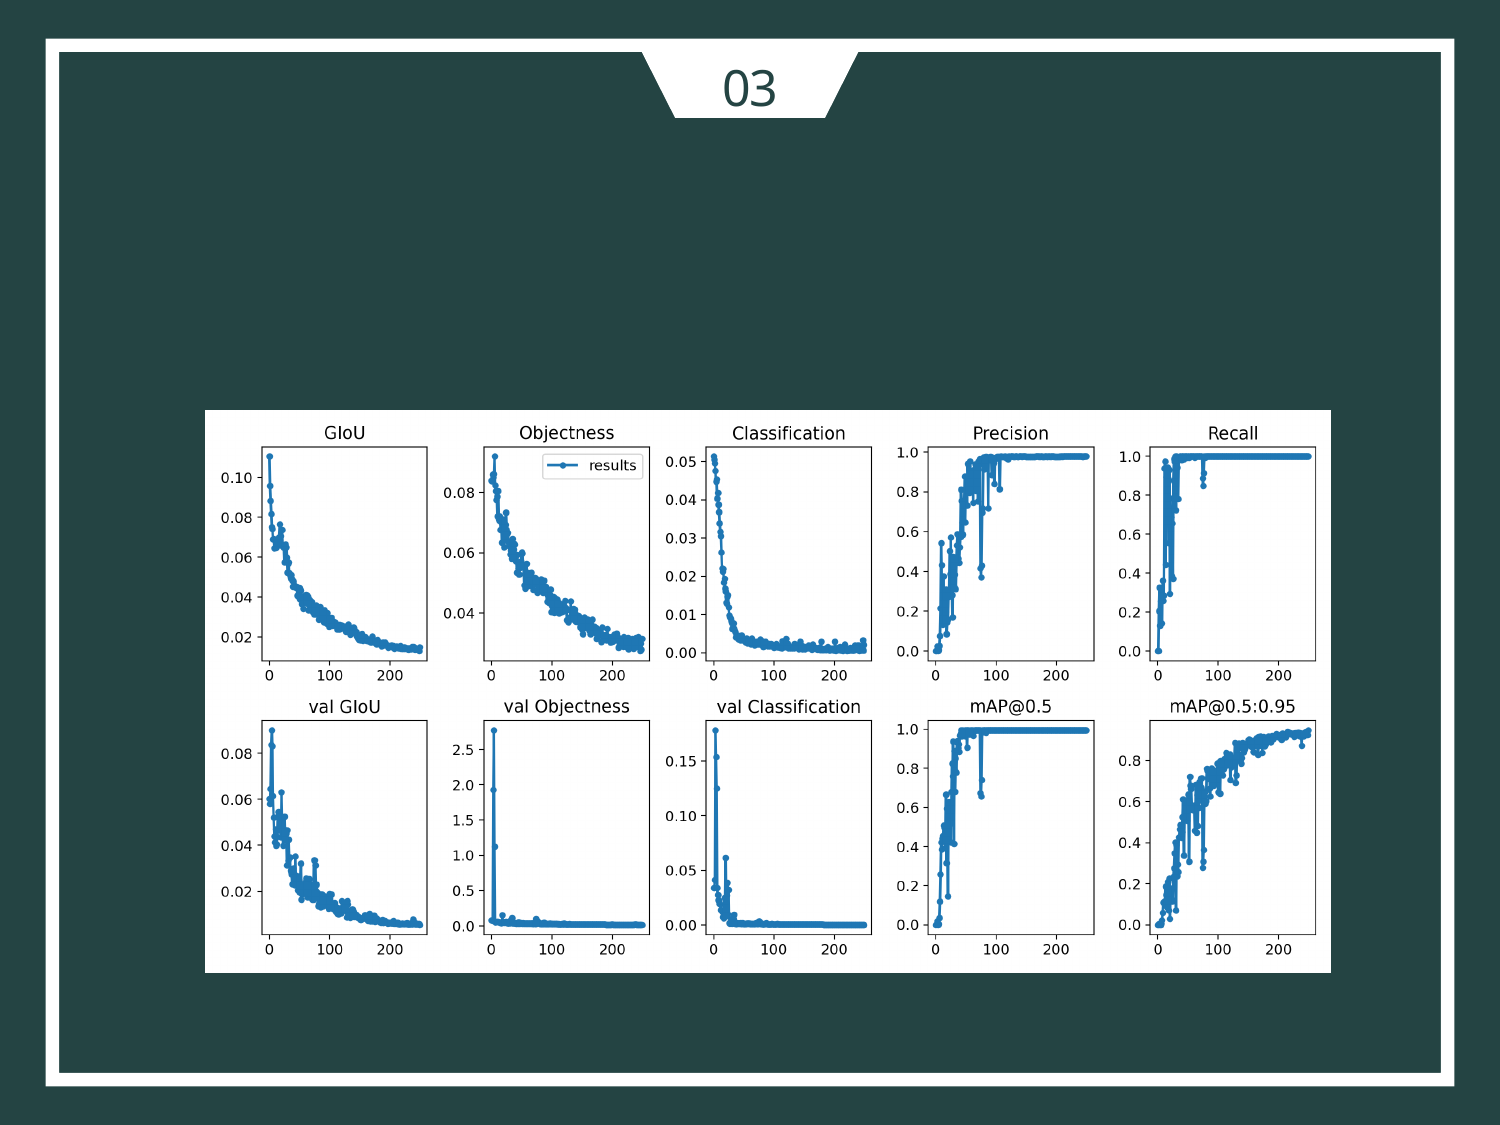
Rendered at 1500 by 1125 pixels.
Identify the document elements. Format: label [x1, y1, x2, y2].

text_box [45, 38, 1455, 1087]
picture [205, 410, 1331, 973]
